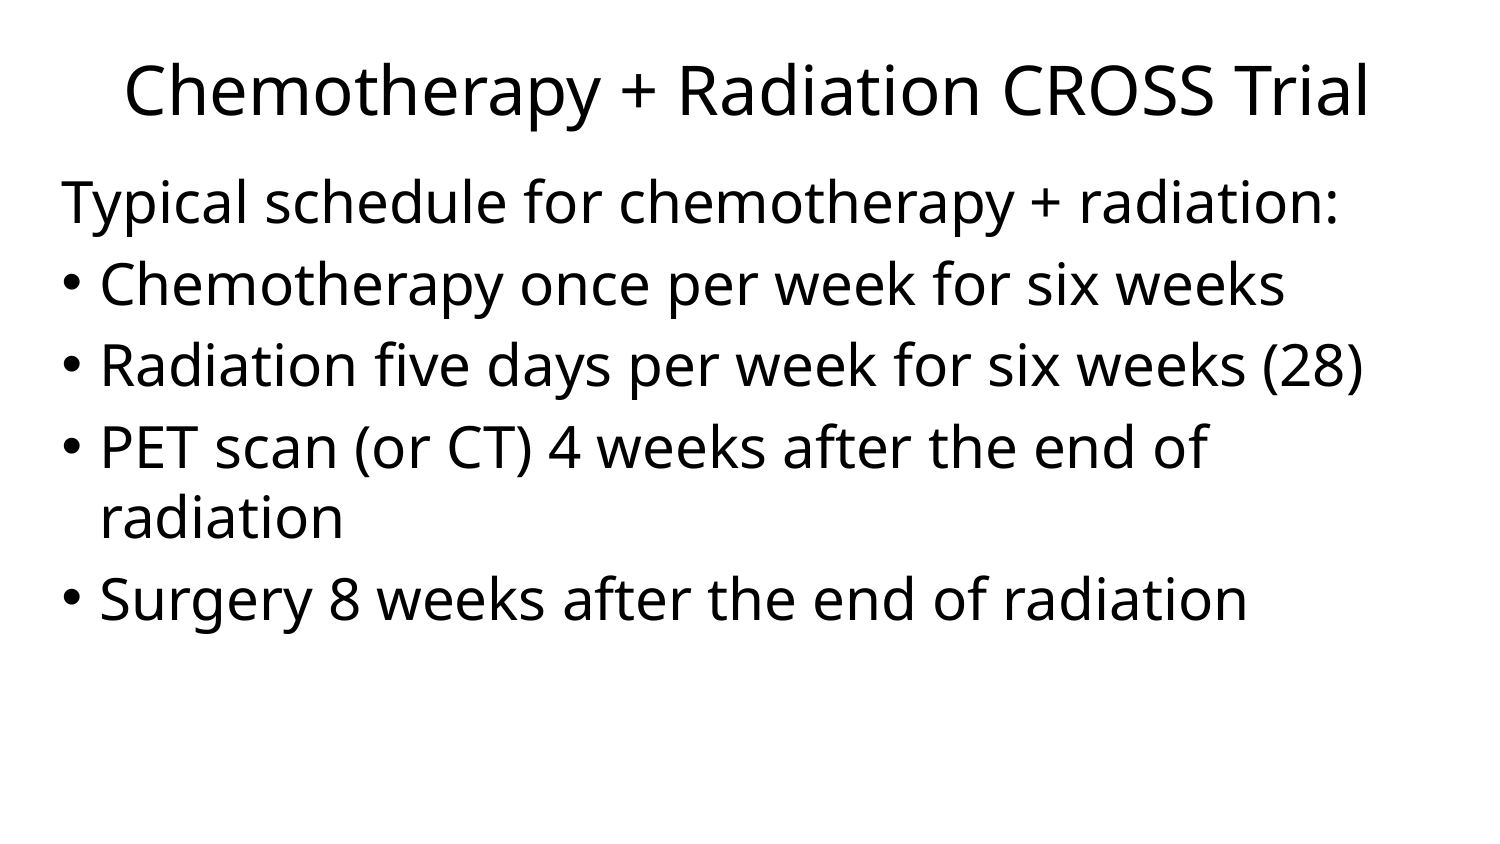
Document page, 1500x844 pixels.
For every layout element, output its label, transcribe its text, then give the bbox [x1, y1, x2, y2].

list Typical schedule for chemotherapy + radiation: Chemotherapy once per week for six weeks Radiation five days per week for six weeks (28) PET scan (or CT) 4 weeks after the end of radiation Surgery 8 weeks after the end of radiation [46, 157, 1450, 810]
title Chemotherapy + Radiation CROSS Trial [46, 33, 1450, 143]
